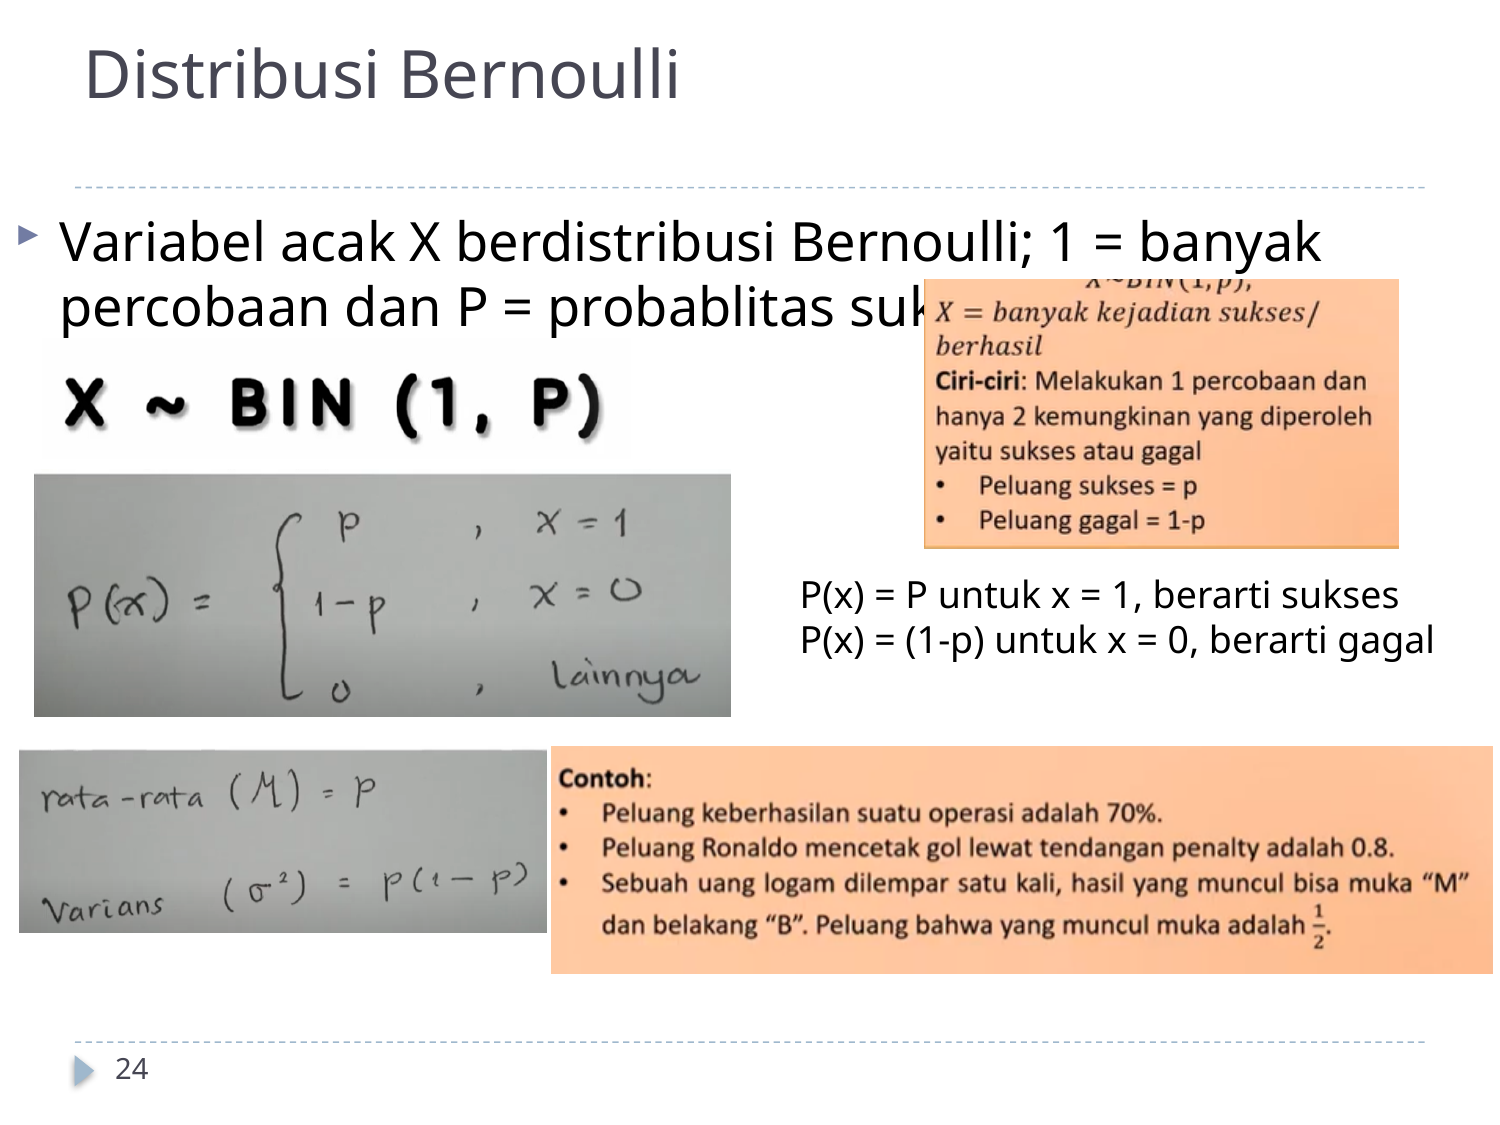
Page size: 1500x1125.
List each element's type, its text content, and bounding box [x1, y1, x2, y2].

title Distribusi Bernoulli [68, 0, 1419, 119]
list Variabel acak X berdistribusi Bernoulli; 1 = banyak percobaan dan P = probablitas sukses [0, 200, 1488, 1010]
picture [34, 468, 731, 717]
picture [551, 746, 1493, 974]
picture [924, 279, 1399, 549]
picture [18, 746, 547, 933]
slide_number 24 [100, 1042, 426, 1103]
text_box P(x) = P untuk x = 1, berarti sukses P(x) = (1-p) untuk x = 0, berarti gagal [784, 563, 1451, 669]
picture [42, 338, 631, 459]
